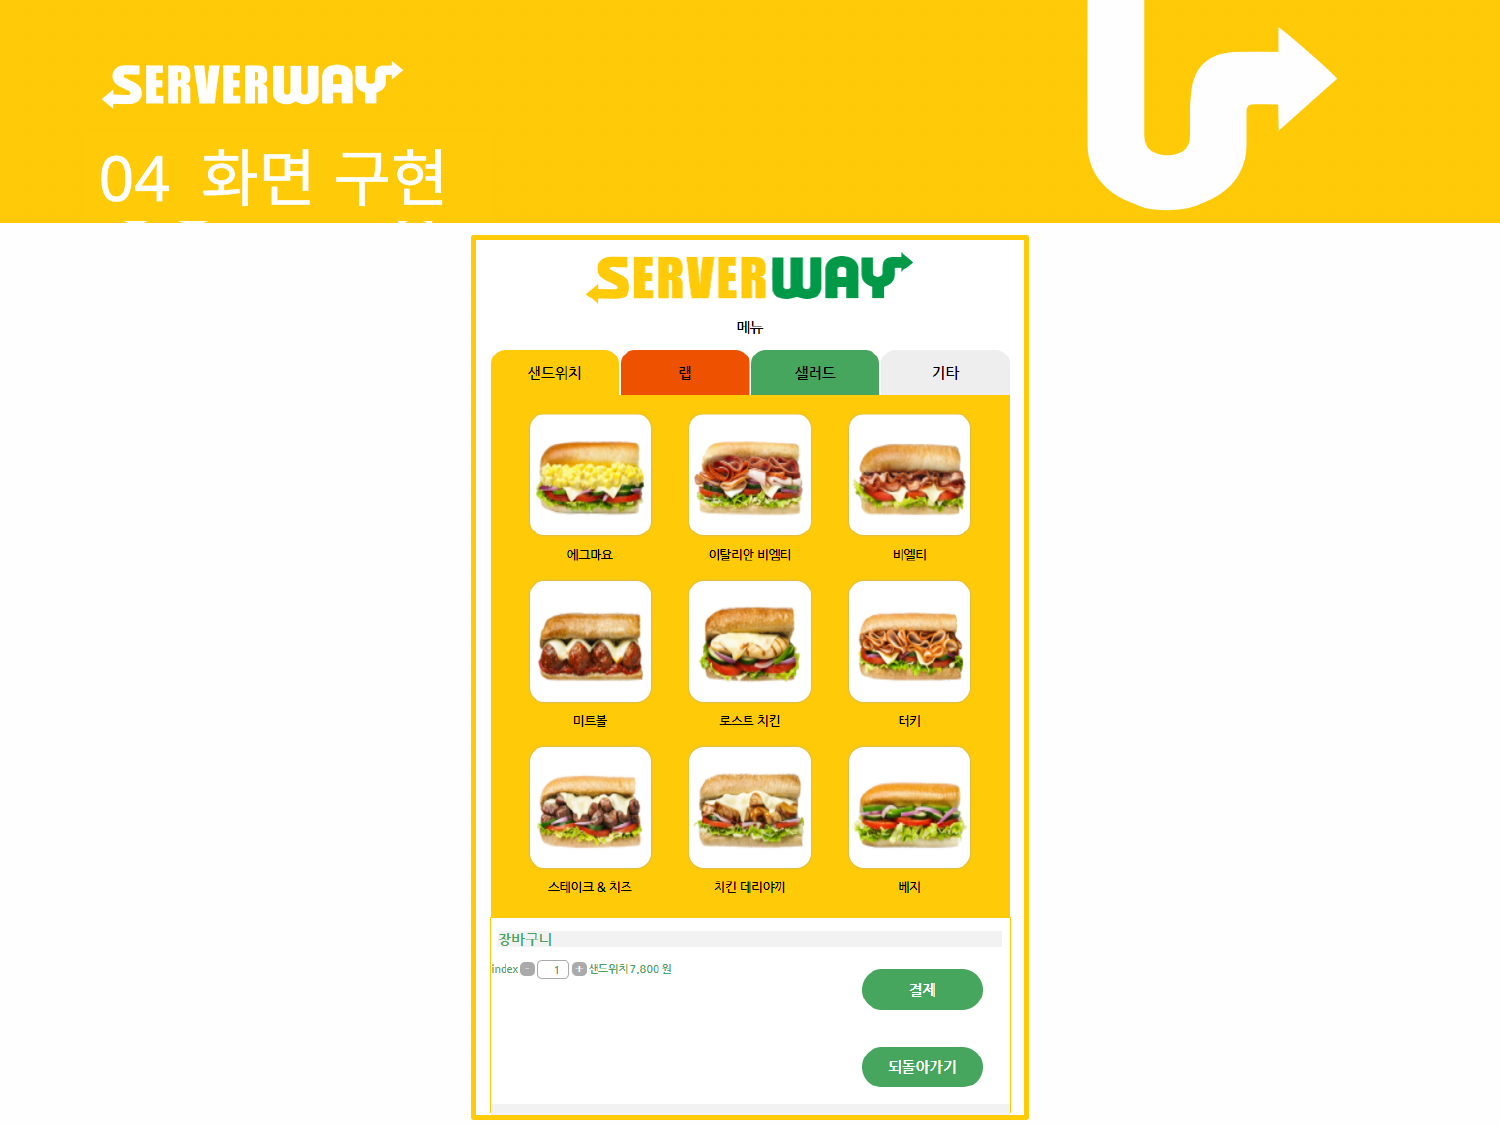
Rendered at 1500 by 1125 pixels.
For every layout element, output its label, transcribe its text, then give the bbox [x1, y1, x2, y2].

text_box 04 화면 구현 [83, 131, 491, 221]
picture [0, 0, 1500, 1125]
